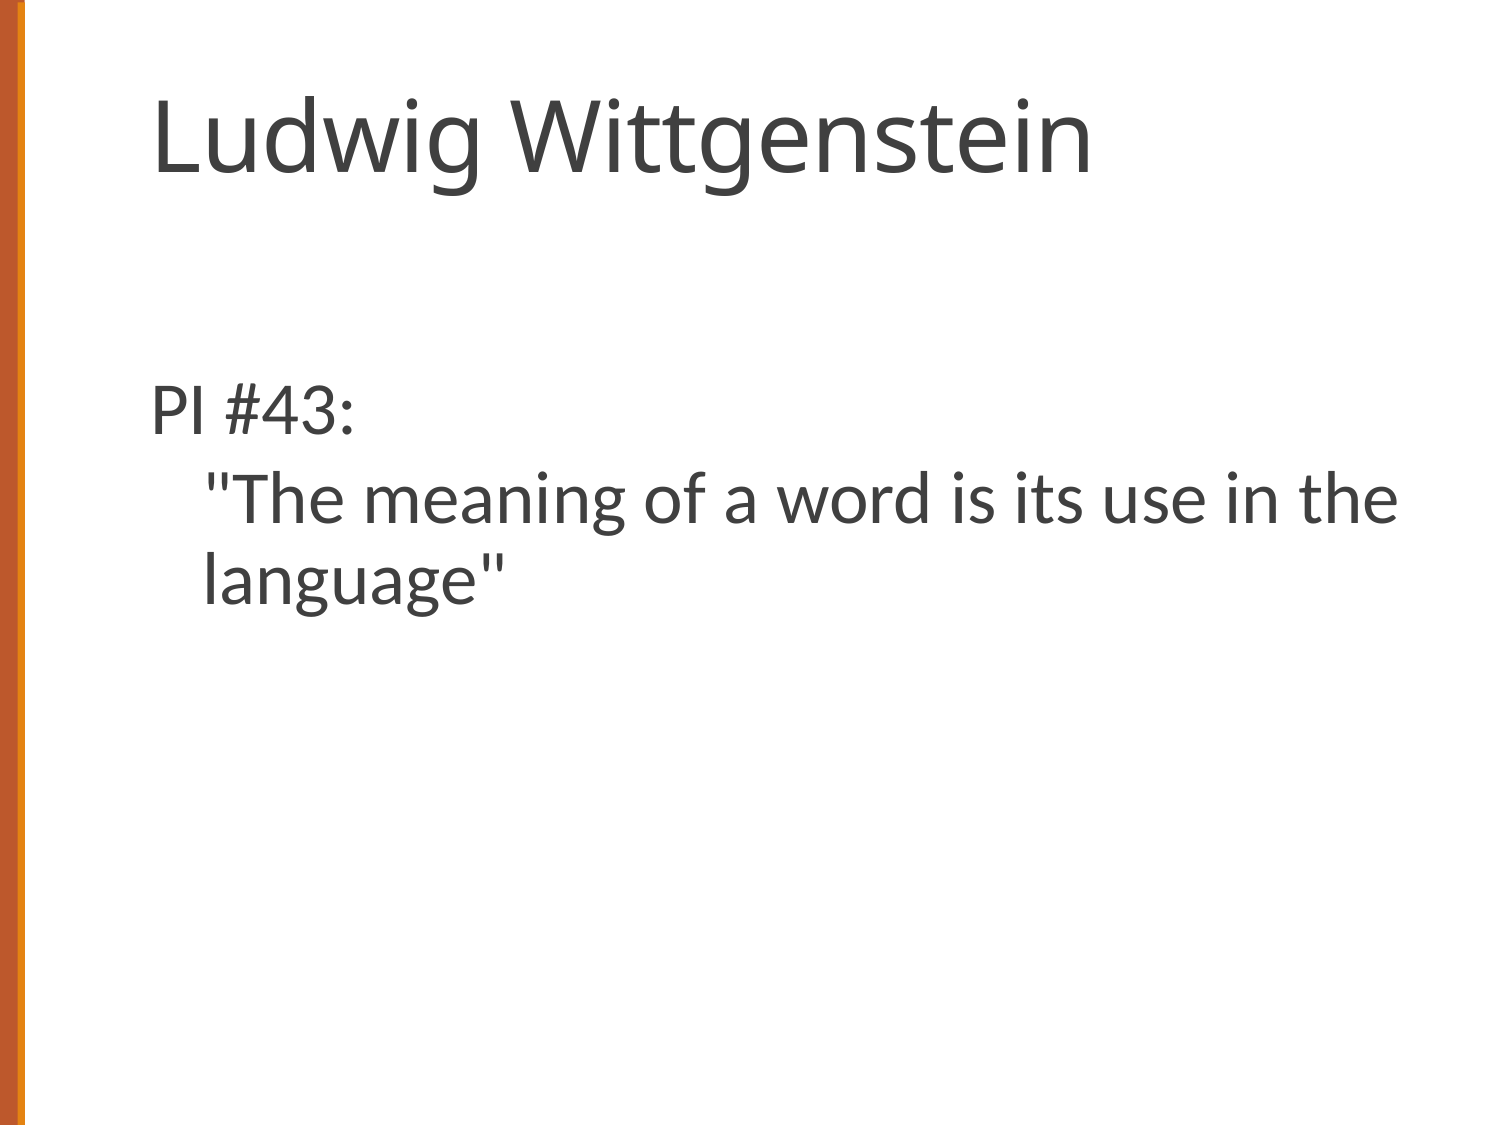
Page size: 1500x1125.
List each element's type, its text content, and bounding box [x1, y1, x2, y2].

text_box PI #43: "The meaning of a word is its use in the language" [150, 362, 1425, 988]
text_box Ludwig Wittgenstein [134, 46, 1373, 200]
